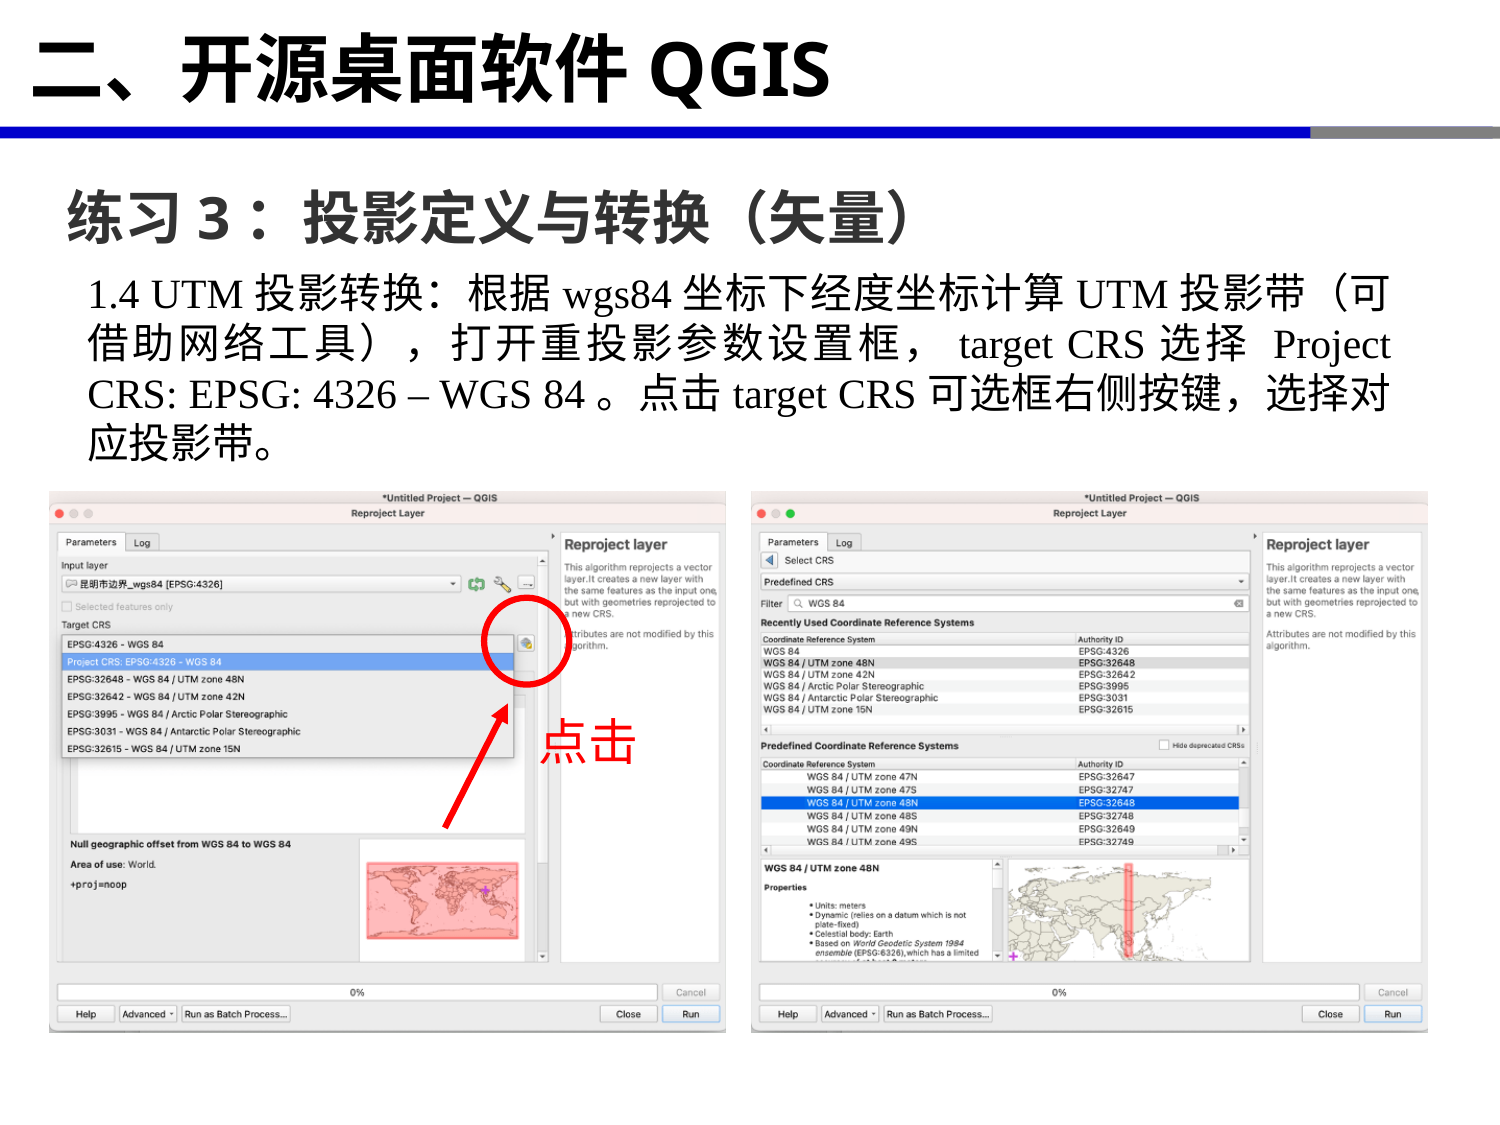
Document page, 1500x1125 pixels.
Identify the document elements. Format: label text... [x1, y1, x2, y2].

text_box 练习3：投影定义与转换（矢量） [52, 138, 1448, 259]
text_box 1.4 UTM投影转换：根据wgs84坐标下经度坐标计算UTM投影带（可借助网络工具），打开重投影参数设置框，target CRS选择 Project CRS: EPSG: 4326 – WGS 84。点击target CRS可选框右侧按键，选择对应投影带。 [72, 259, 1407, 475]
picture [49, 491, 727, 1034]
picture [749, 491, 1428, 1034]
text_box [444, 703, 509, 829]
title 二、开源桌面软件QGIS [0, 1, 1479, 132]
